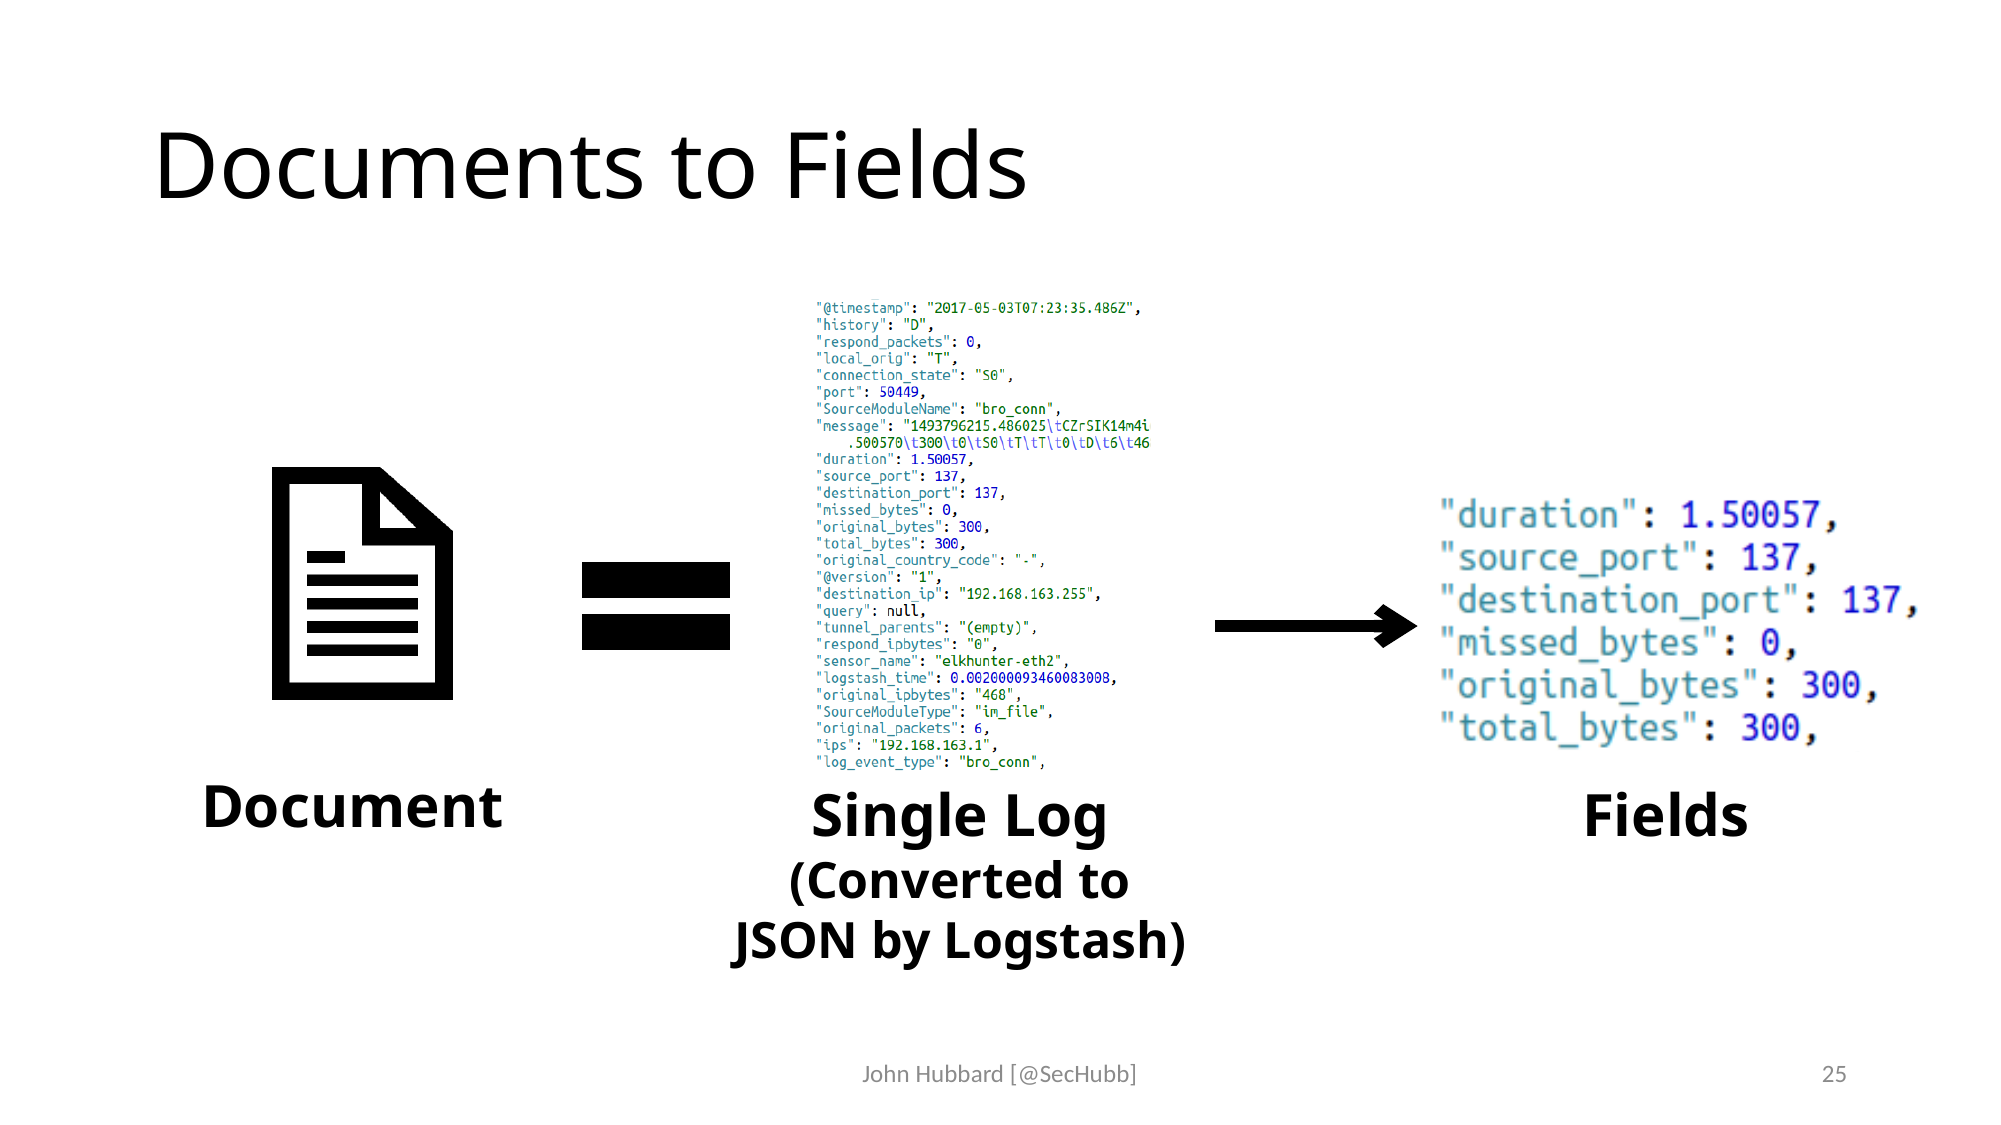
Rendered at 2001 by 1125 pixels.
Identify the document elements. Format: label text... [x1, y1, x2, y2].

slide_number 25 [1412, 1042, 1863, 1103]
text_box [582, 562, 730, 598]
text_box Fields [1567, 770, 1765, 856]
picture [1393, 497, 1933, 752]
text_box Single Log (Converted to JSON by Logstash) [714, 770, 1206, 976]
text_box [582, 614, 730, 650]
text_box Document [186, 761, 519, 847]
title Documents to Fields [137, 59, 1863, 278]
footer John Hubbard [@SecHubb] [662, 1042, 1338, 1103]
picture [797, 299, 1151, 771]
picture [222, 443, 502, 723]
